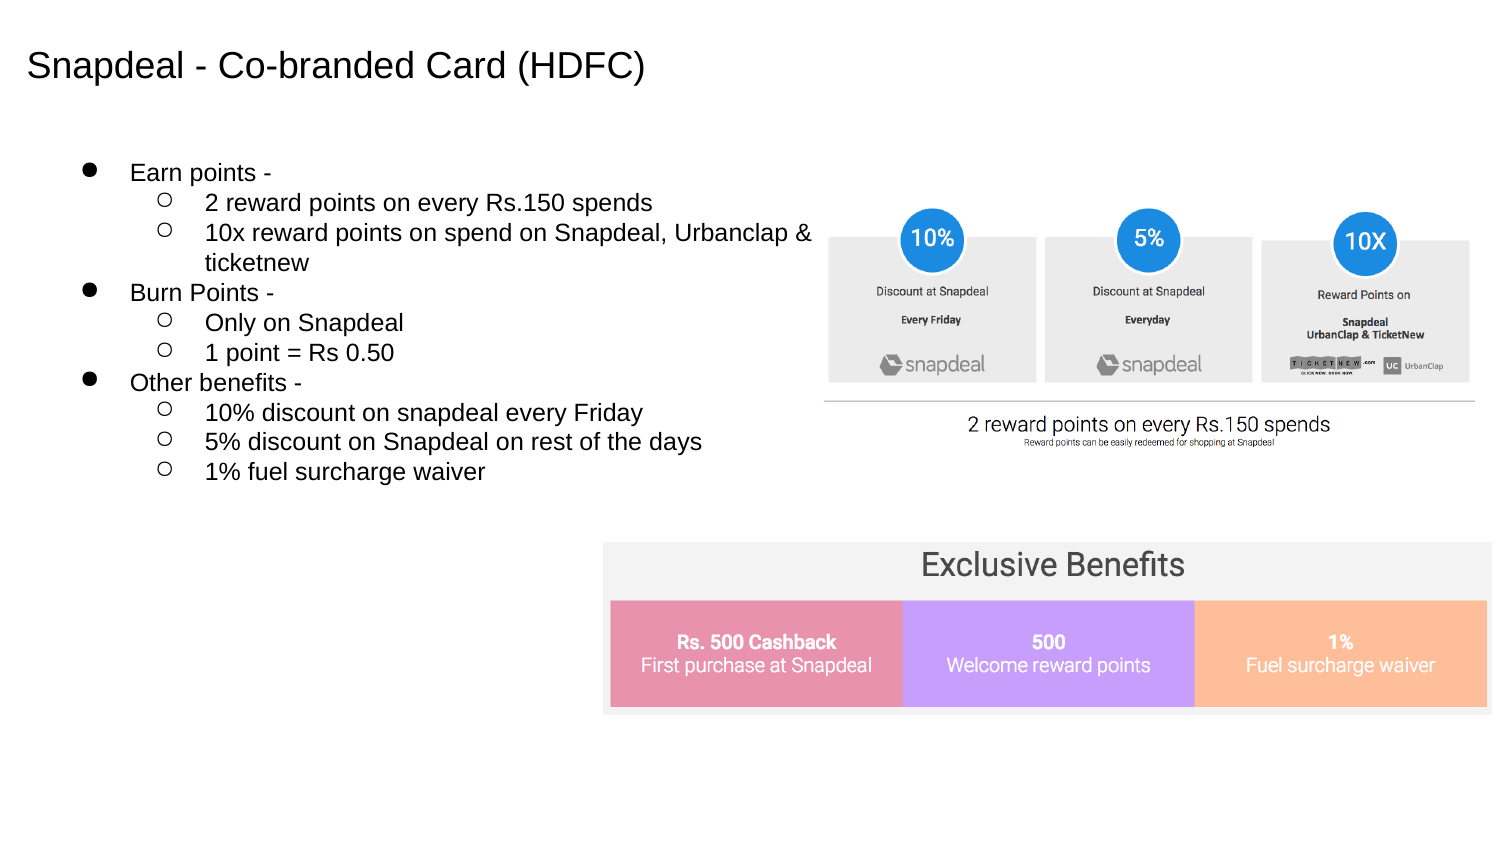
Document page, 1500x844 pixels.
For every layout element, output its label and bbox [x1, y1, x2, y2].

title [11, 18, 1280, 109]
picture [824, 204, 1475, 454]
text_box [39, 141, 837, 743]
picture [603, 542, 1493, 716]
